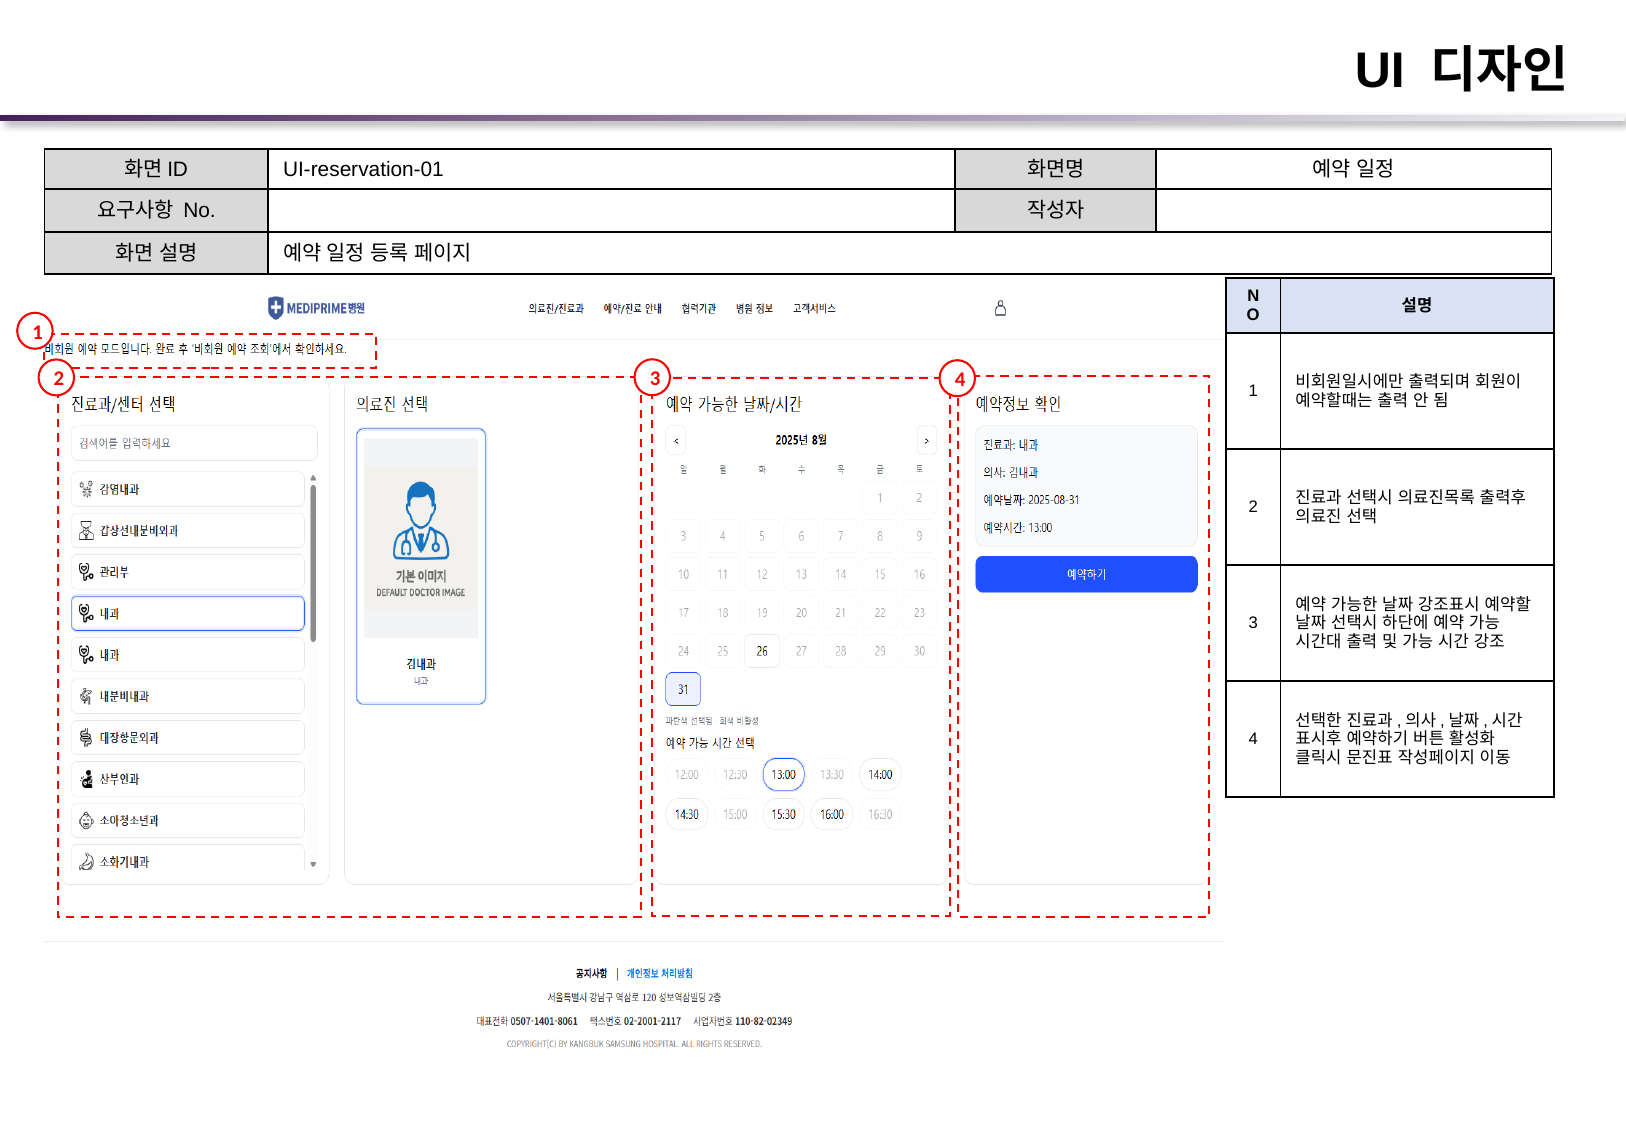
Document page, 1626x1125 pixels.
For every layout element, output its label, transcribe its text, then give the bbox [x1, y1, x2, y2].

text_box 2 [38, 364, 44, 391]
picture [44, 276, 1224, 1073]
table_cell 2 [1227, 450, 1280, 564]
table_cell [269, 190, 954, 231]
table_cell 요구사항 No. [45, 190, 267, 231]
table_header 화면ID [45, 150, 267, 188]
table_cell 예약 가능한 날짜 강조표시 예약할 날짜 선택시 하단에 예약 가능 시간대 출력 및 가능 시간 강조 [1281, 566, 1553, 680]
text_box 1 [17, 312, 44, 349]
table_header 화면명 [956, 150, 1155, 188]
table_cell 3 [1227, 566, 1280, 680]
table_cell 선택한 진료과,의사,날짜,시간 표시후 예약하기 버튼 활성화 클릭시 문진표 작성페이지 이동 [1281, 682, 1553, 796]
table_cell [1157, 190, 1551, 231]
table_header NO [1227, 279, 1280, 332]
table_cell 진료과 선택시 의료진목록 출력후 의료진 선택 [1281, 450, 1553, 564]
table_header 예약 일정 [1157, 150, 1551, 188]
table_cell 4 [1227, 682, 1280, 796]
table_cell 예약 일정 등록 페이지 [269, 233, 1551, 273]
table_cell 1 [1227, 334, 1280, 448]
table_header UI-reservation-01 [269, 150, 954, 188]
table_cell 비회원일시에만 출력되며 회원이 예약할때는 출력 안 됨 [1281, 334, 1553, 448]
table_header 설명 [1281, 279, 1553, 332]
table_cell 화면 설명 [45, 233, 267, 273]
table_cell 작성자 [956, 190, 1155, 231]
